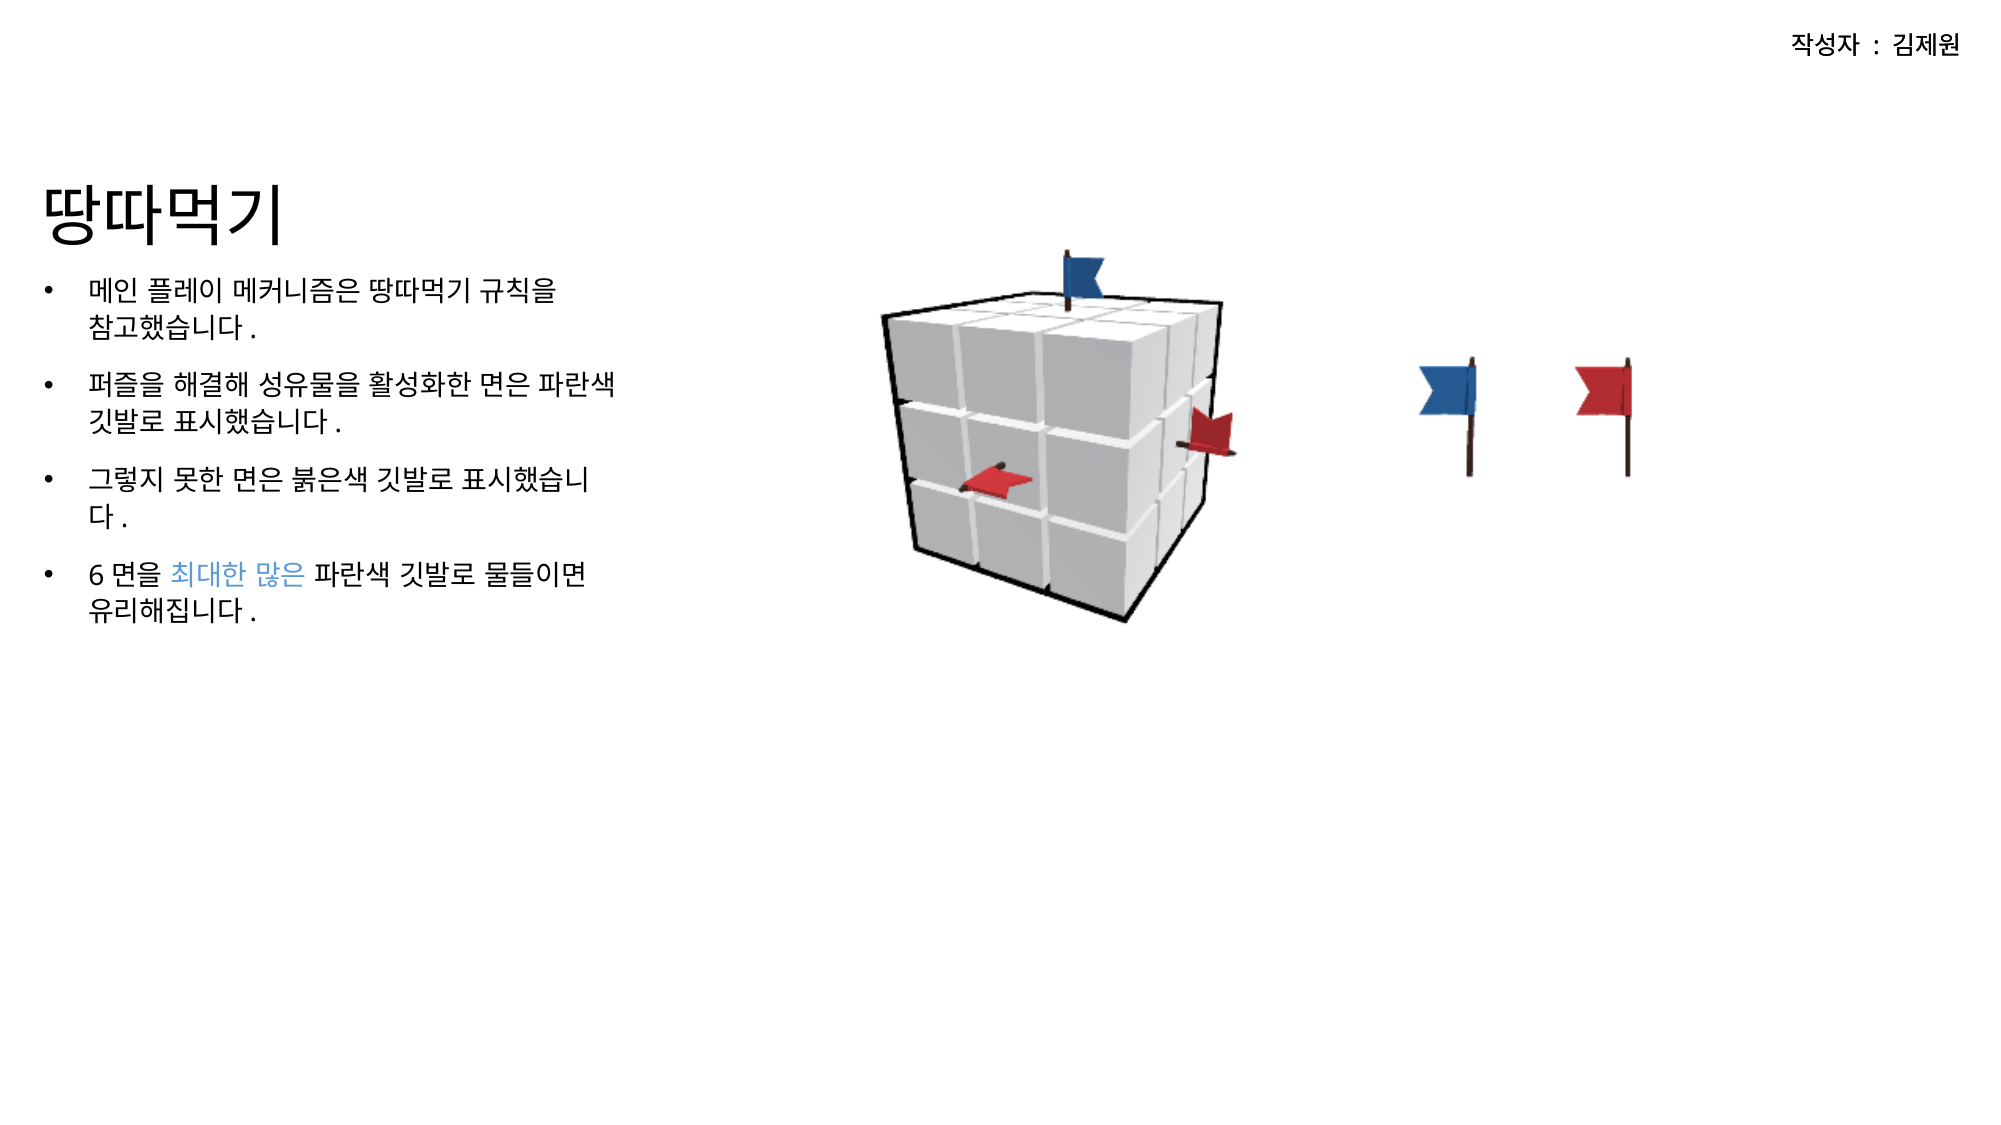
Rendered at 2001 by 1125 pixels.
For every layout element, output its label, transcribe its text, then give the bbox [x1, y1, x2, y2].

list 메인 플레이 메커니즘은 땅따먹기 규칙을 참고했습니다. 퍼즐을 해결해 성유물을 활성화한 면은 파란색 깃발로 표시했습니다. 그렇지 못한 면은 붉은색 깃발로 표시했습니다. 6면을 최대한 많은 파란색 깃발로 물들이면 유리해집니다. [0, 262, 643, 893]
title 땅따먹기 [0, 0, 643, 262]
picture [1410, 346, 1497, 494]
picture [845, 203, 1264, 642]
picture [1536, 330, 1685, 494]
